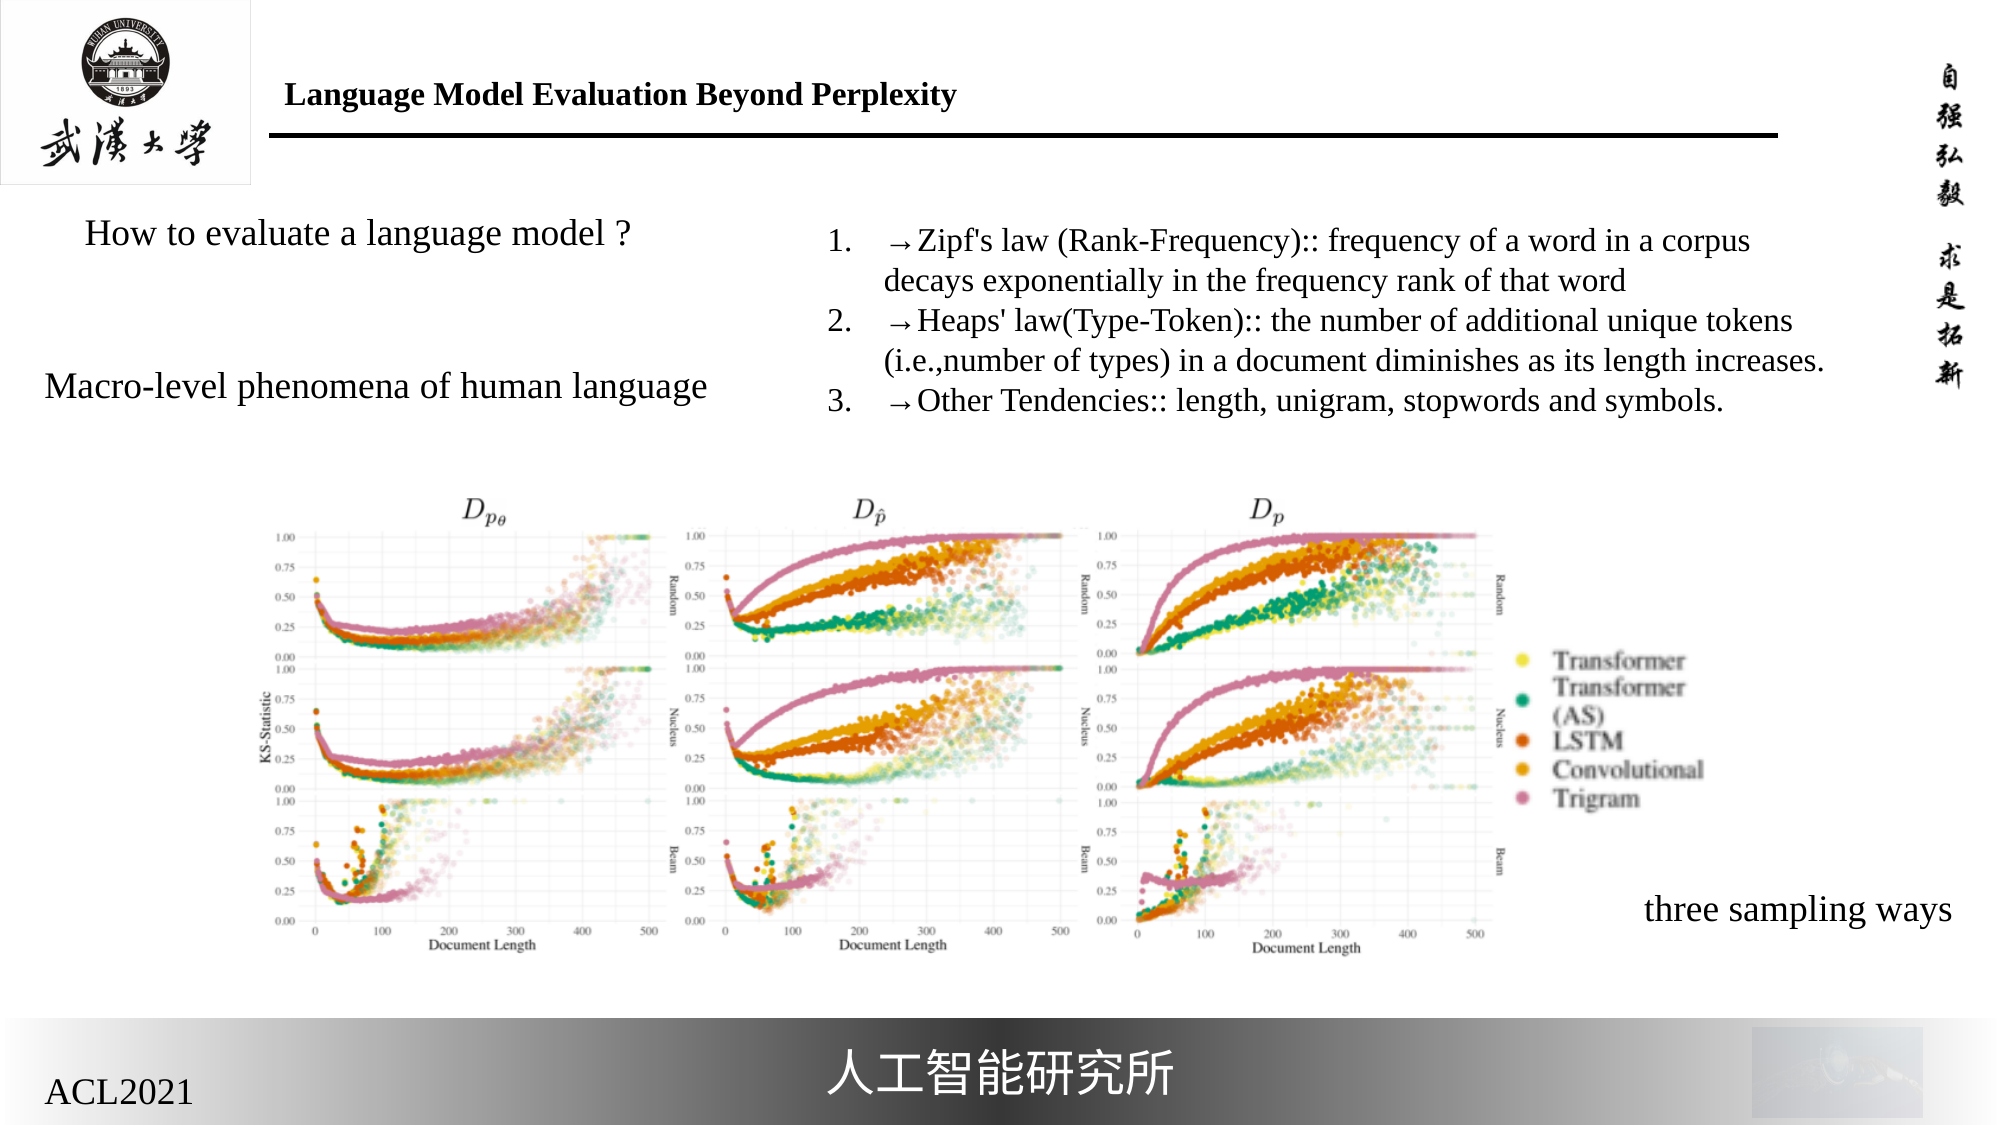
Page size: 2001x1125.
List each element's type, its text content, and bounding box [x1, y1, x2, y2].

text_box ACL2021 [29, 1037, 326, 1120]
picture [0, 0, 251, 185]
picture [240, 484, 1720, 959]
slide_number [1412, 1042, 1863, 1103]
text_box three sampling ways [1630, 853, 1980, 936]
text_box How to evaluate a language model ? [69, 177, 669, 260]
title Language Model Evaluation Beyond Perplexity [269, 29, 1995, 160]
picture [1924, 160, 1980, 400]
text_box →Zipf's law (Rank-Frequency):: frequency of a word in a corpus decays exponentially in the frequency rank of that word →Heaps' law(Type-Token):: the number of additional unique tokens (i.e.,number of types) in a document diminishes as its length increases. →Other Tendencies:: length, unigram, stopwords and symbols. [812, 210, 1852, 426]
text_box Macro-level phenomena of human language [29, 354, 812, 414]
